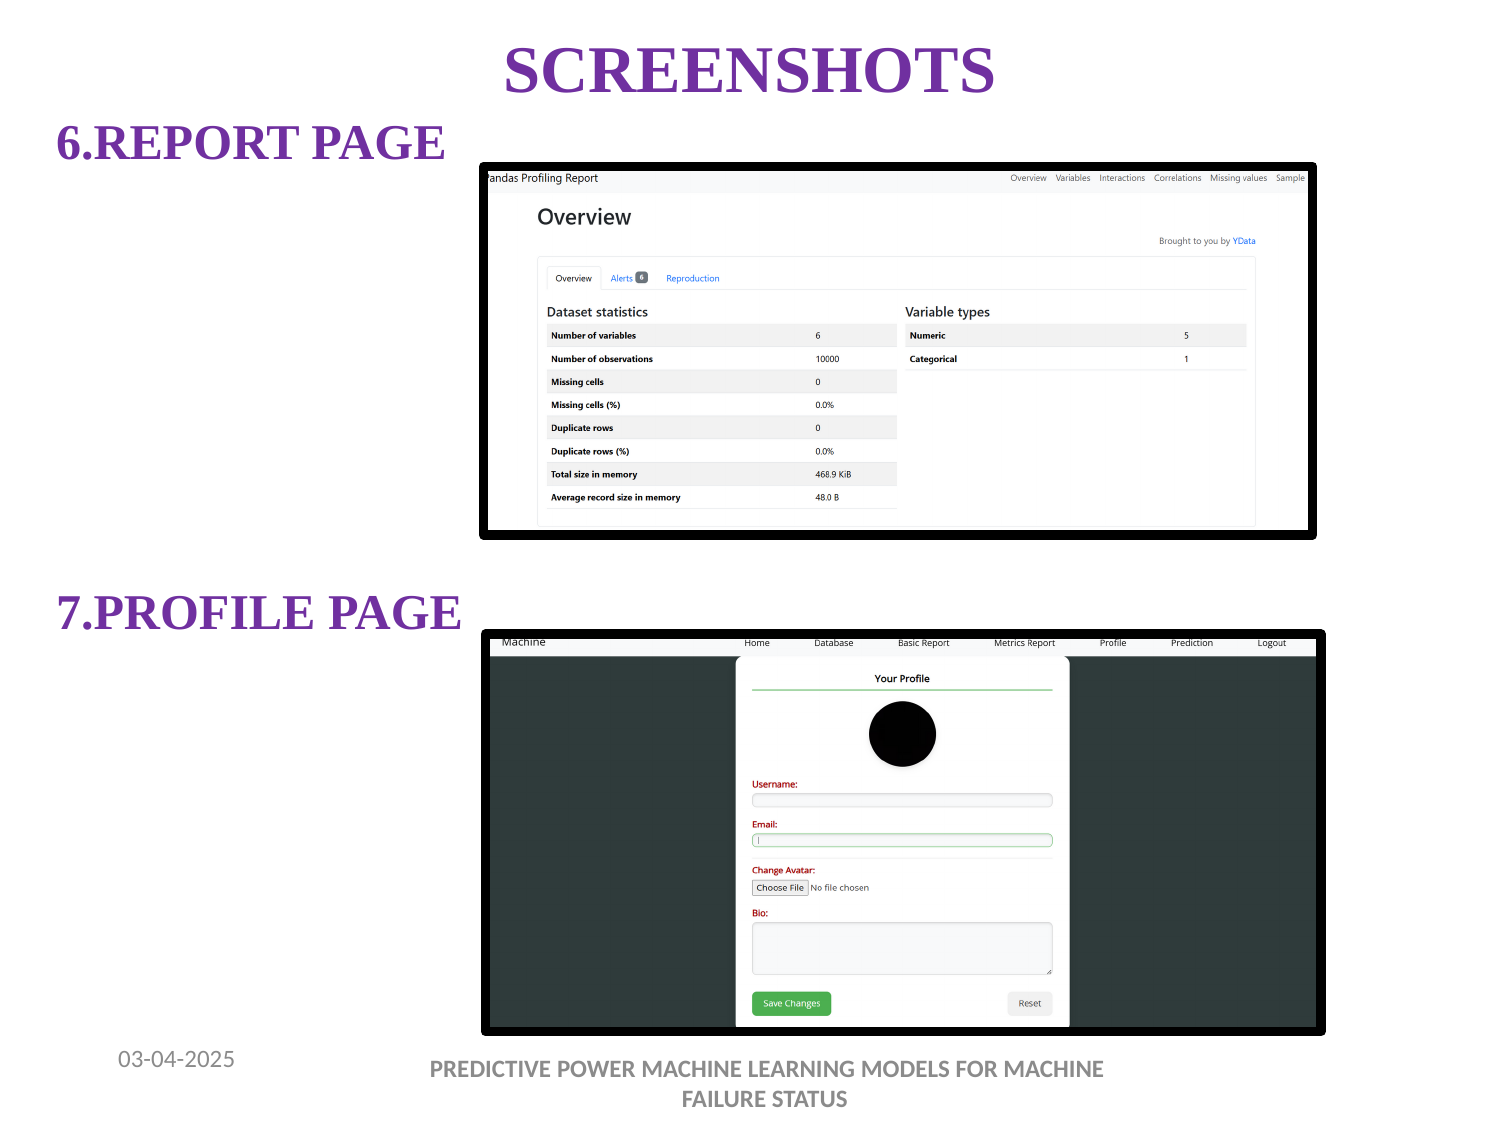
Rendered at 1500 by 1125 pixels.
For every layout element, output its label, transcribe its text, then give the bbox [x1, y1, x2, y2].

title SCREENSHOTS [103, 27, 1397, 115]
text_box [485, 633, 1321, 1032]
footer PREDICTIVE POWER MACHINE LEARNING MODELS FOR MACHINE FAILURE STATUS [407, 1082, 1123, 1125]
text_box 6.REPORT PAGE [41, 101, 792, 237]
text_box [483, 166, 1313, 536]
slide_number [103, 1042, 441, 1103]
text_box 7.PROFILE PAGE [41, 572, 792, 707]
slide_number [1059, 1042, 1397, 1103]
